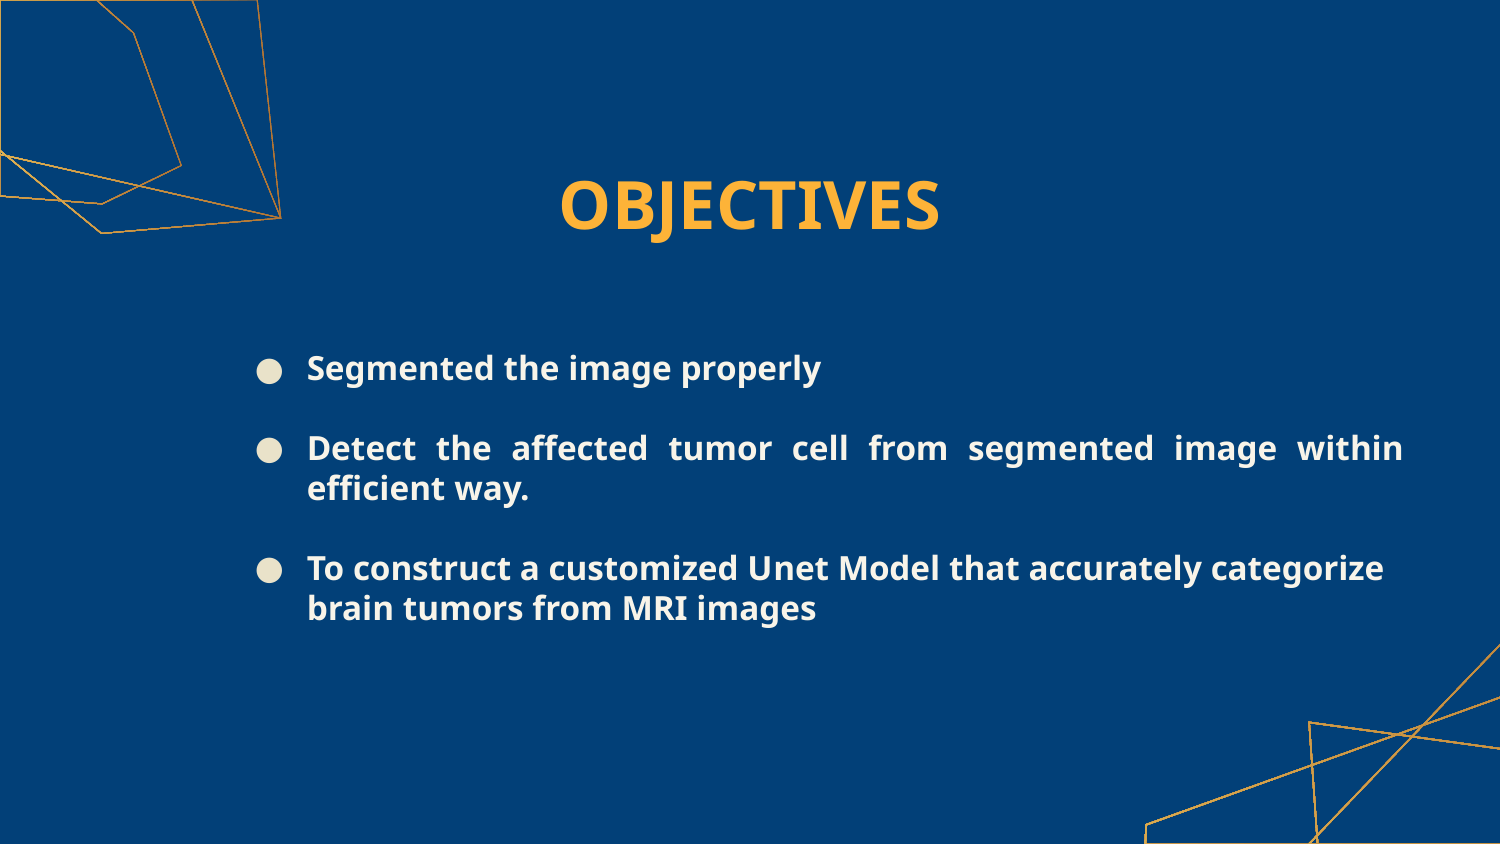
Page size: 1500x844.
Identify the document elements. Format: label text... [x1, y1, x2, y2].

title OBJECTIVES [455, 167, 1045, 238]
subtitle Segmented the image properly Detect the affected tumor cell from segmented image within efficient way. To construct a customized Unet Model that accurately categorize brain tumors from MRI images [216, 263, 1421, 784]
